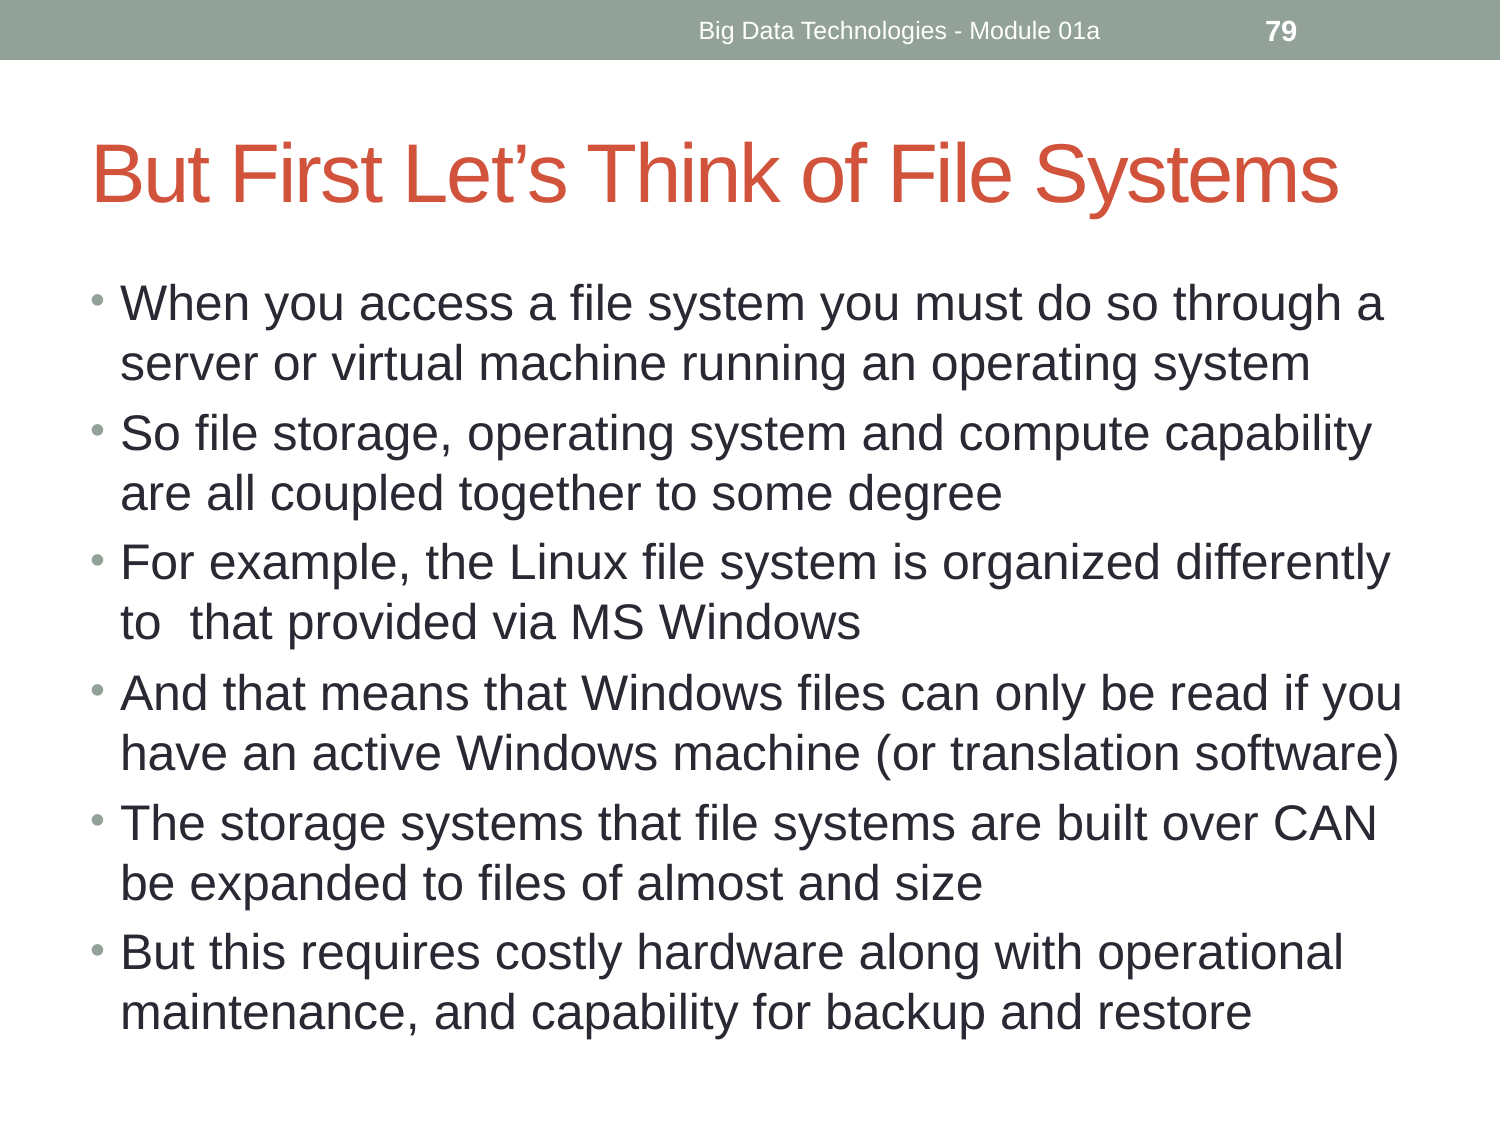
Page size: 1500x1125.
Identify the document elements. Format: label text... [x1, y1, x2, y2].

title But First Let’s Think of File Systems [75, 87, 1425, 250]
footer Big Data Technologies - Module 01a [562, 3, 1238, 57]
list When you access a file system you must do so through a server or virtual machine running an operating system So file storage, operating system and compute capability are all coupled together to some degree For example, the Linux file system is organized differently to that provided via MS Windows And that means that Windows files can only be read if you have an active Windows machine (or translation software) The storage systems that file systems are built over CAN be expanded to files of almost and size But this requires costly hardware along with operational maintenance, and capability for backup and restore [75, 262, 1425, 1063]
slide_number 79 [1250, 3, 1425, 57]
